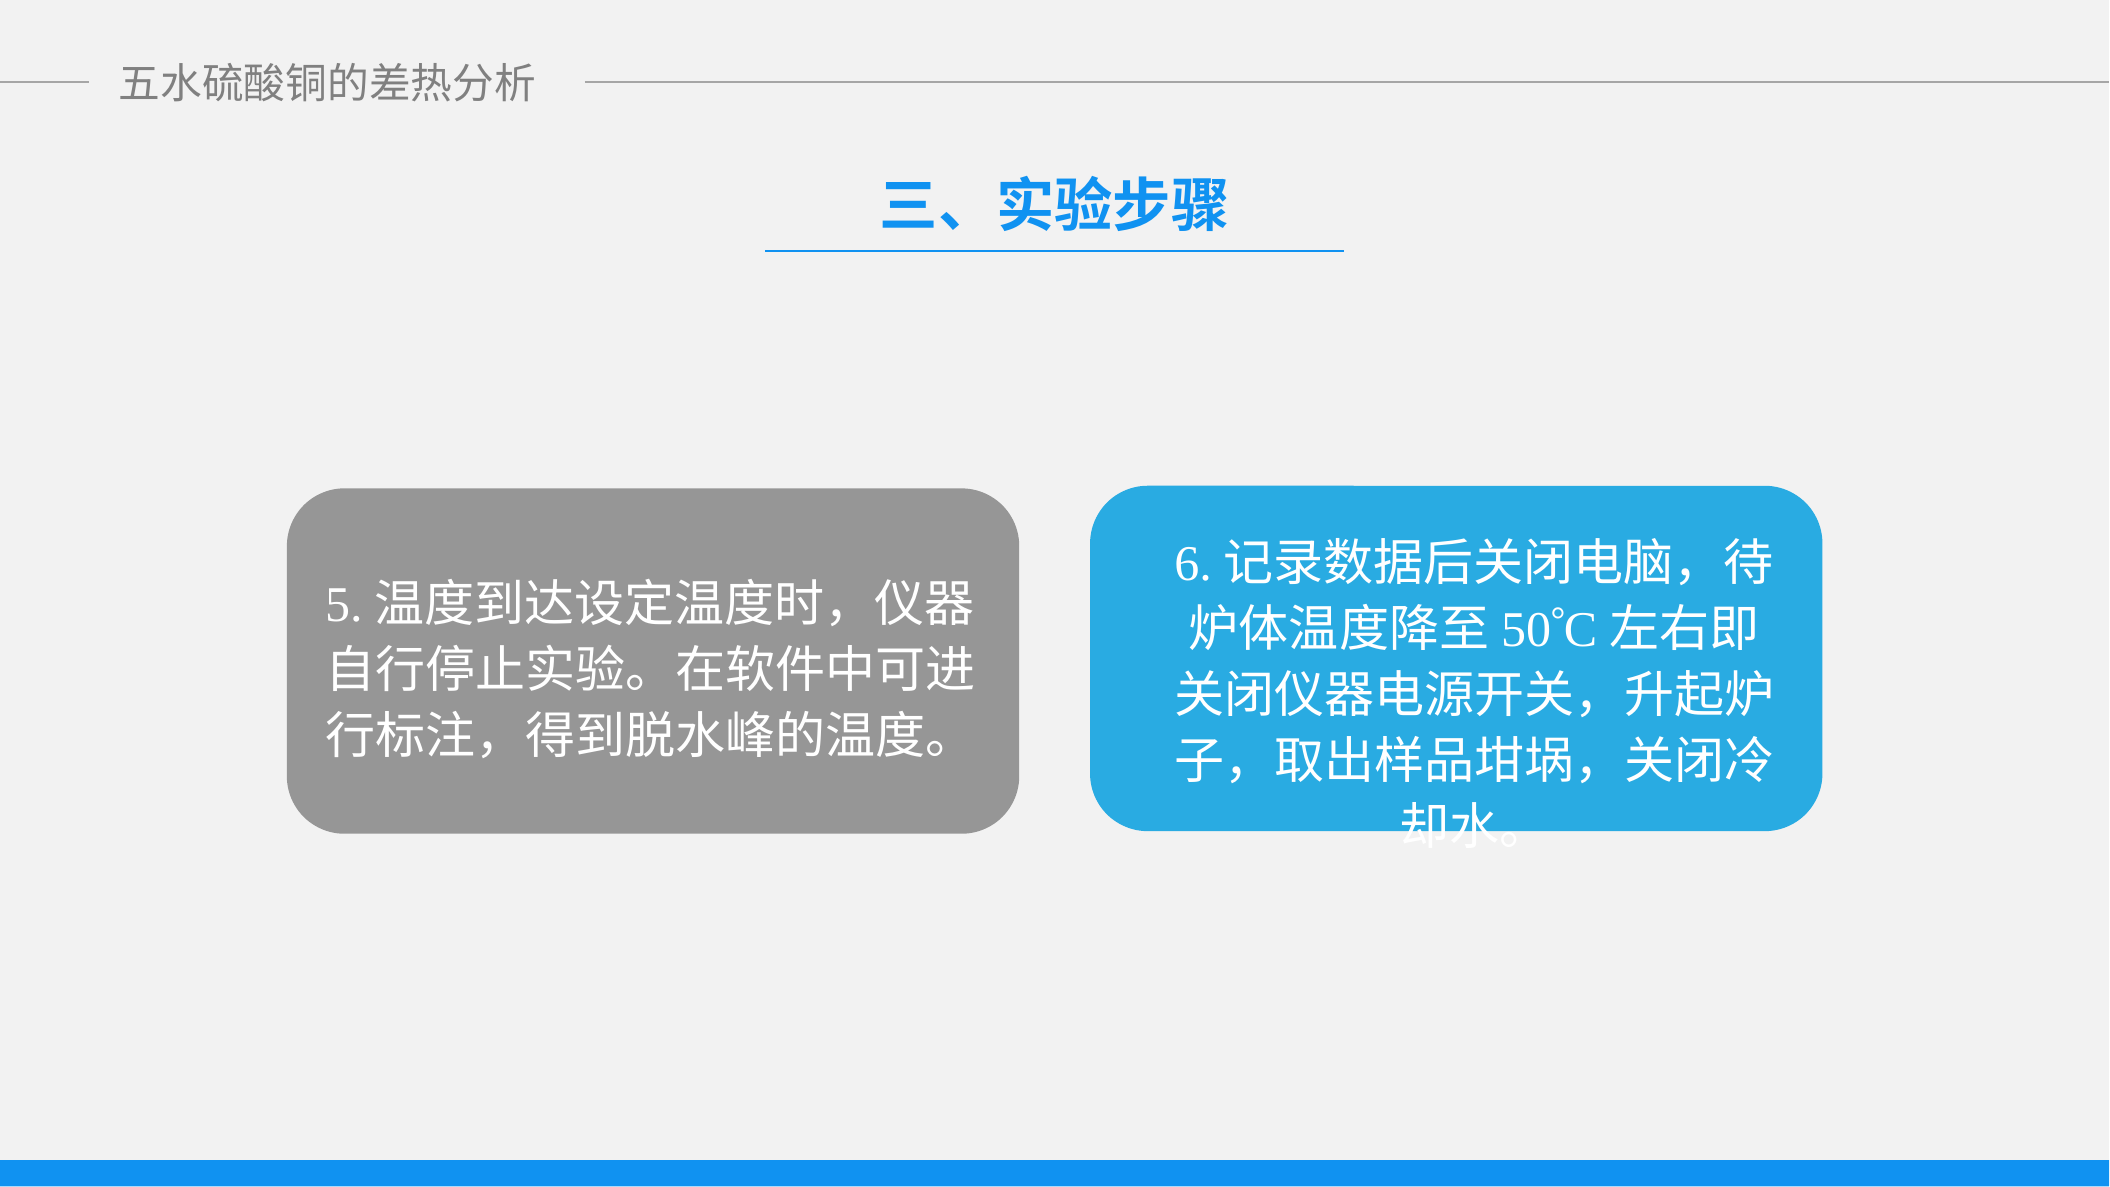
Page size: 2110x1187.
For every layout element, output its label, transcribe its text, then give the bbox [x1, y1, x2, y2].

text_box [286, 488, 1020, 858]
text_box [1090, 485, 1823, 832]
text_box 三、实验步骤 [728, 168, 1381, 239]
